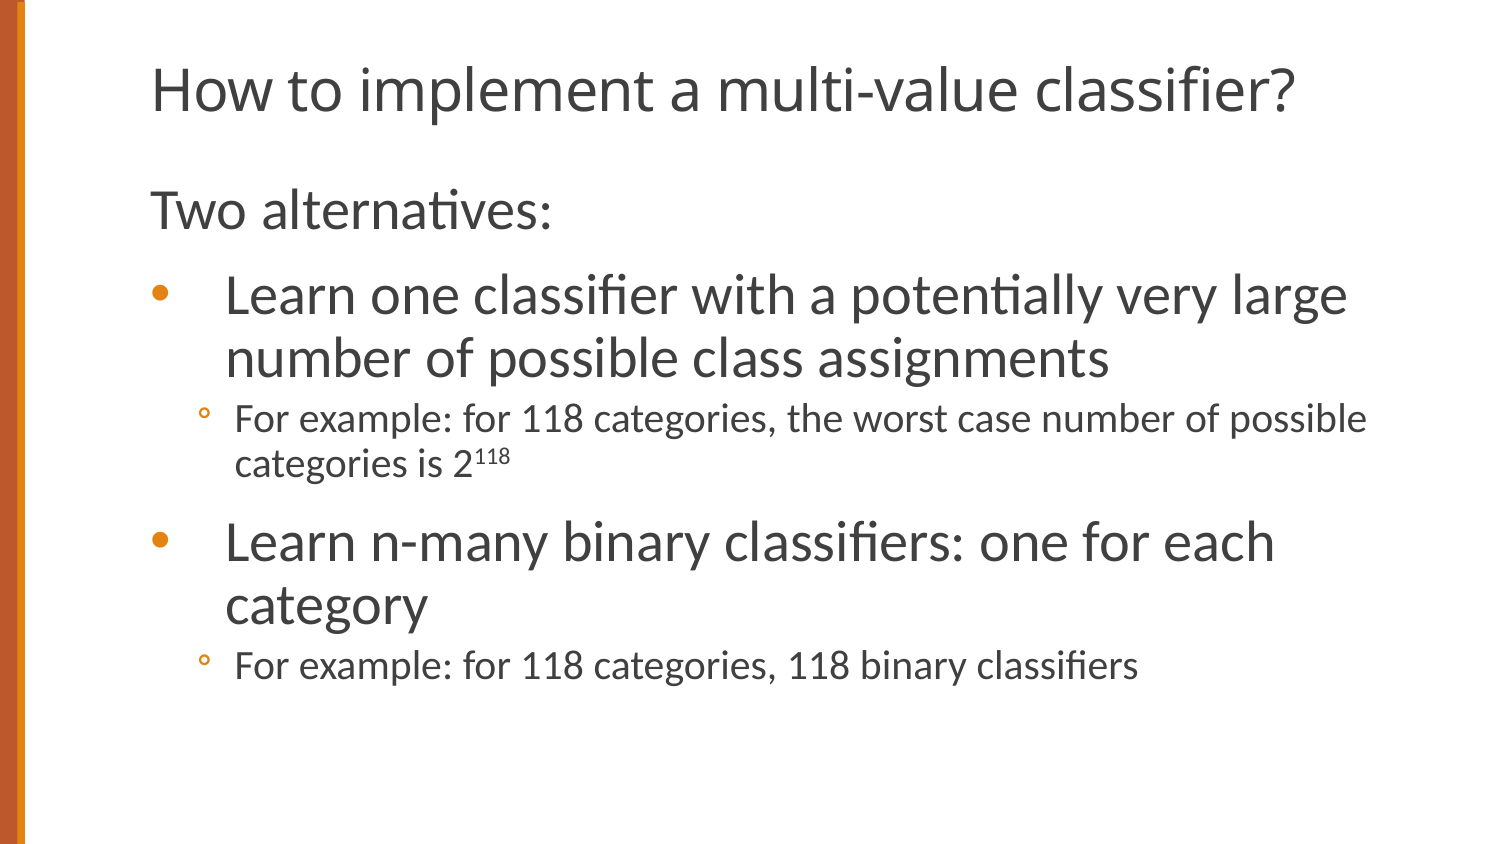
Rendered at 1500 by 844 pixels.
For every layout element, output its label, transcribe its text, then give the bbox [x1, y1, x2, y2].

title How to implement a multi-value classifier? [135, 19, 1373, 132]
list Two alternatives: Learn one classifier with a potentially very large number of possible class assignments For example: for 118 categories, the worst case number of possible categories is 2118 Learn n-many binary classifiers: one for each category For example: for 118 categories, 118 binary classifiers [150, 171, 1388, 735]
